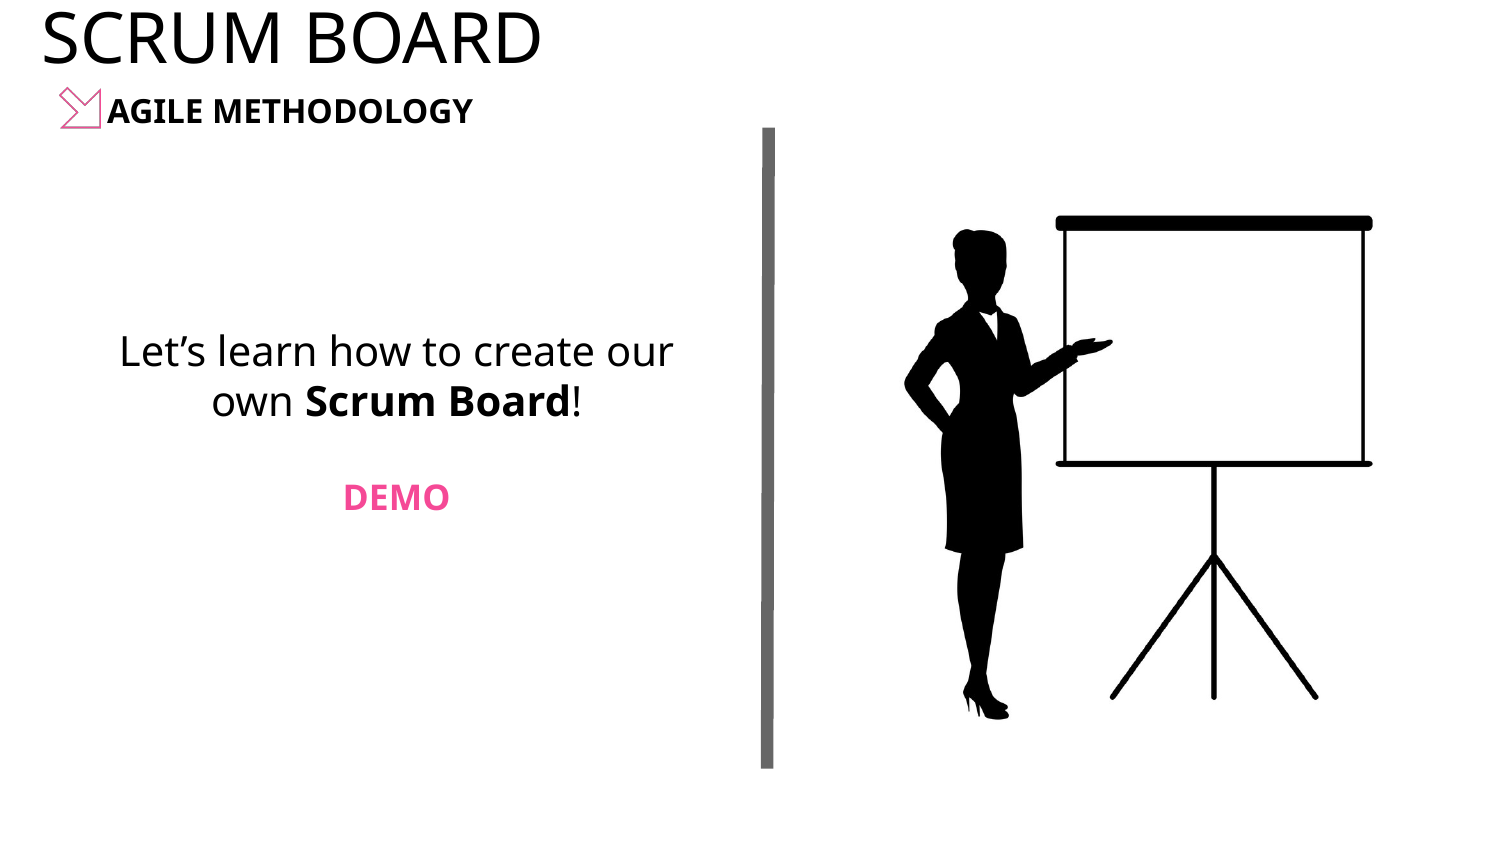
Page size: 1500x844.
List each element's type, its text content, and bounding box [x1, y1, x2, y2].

picture [817, 146, 1457, 750]
text_box Let’s learn how to create our own Scrum Board! DEMO [89, 309, 705, 575]
text_box SCRUM BOARD [41, 19, 1254, 105]
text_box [50, 78, 705, 143]
